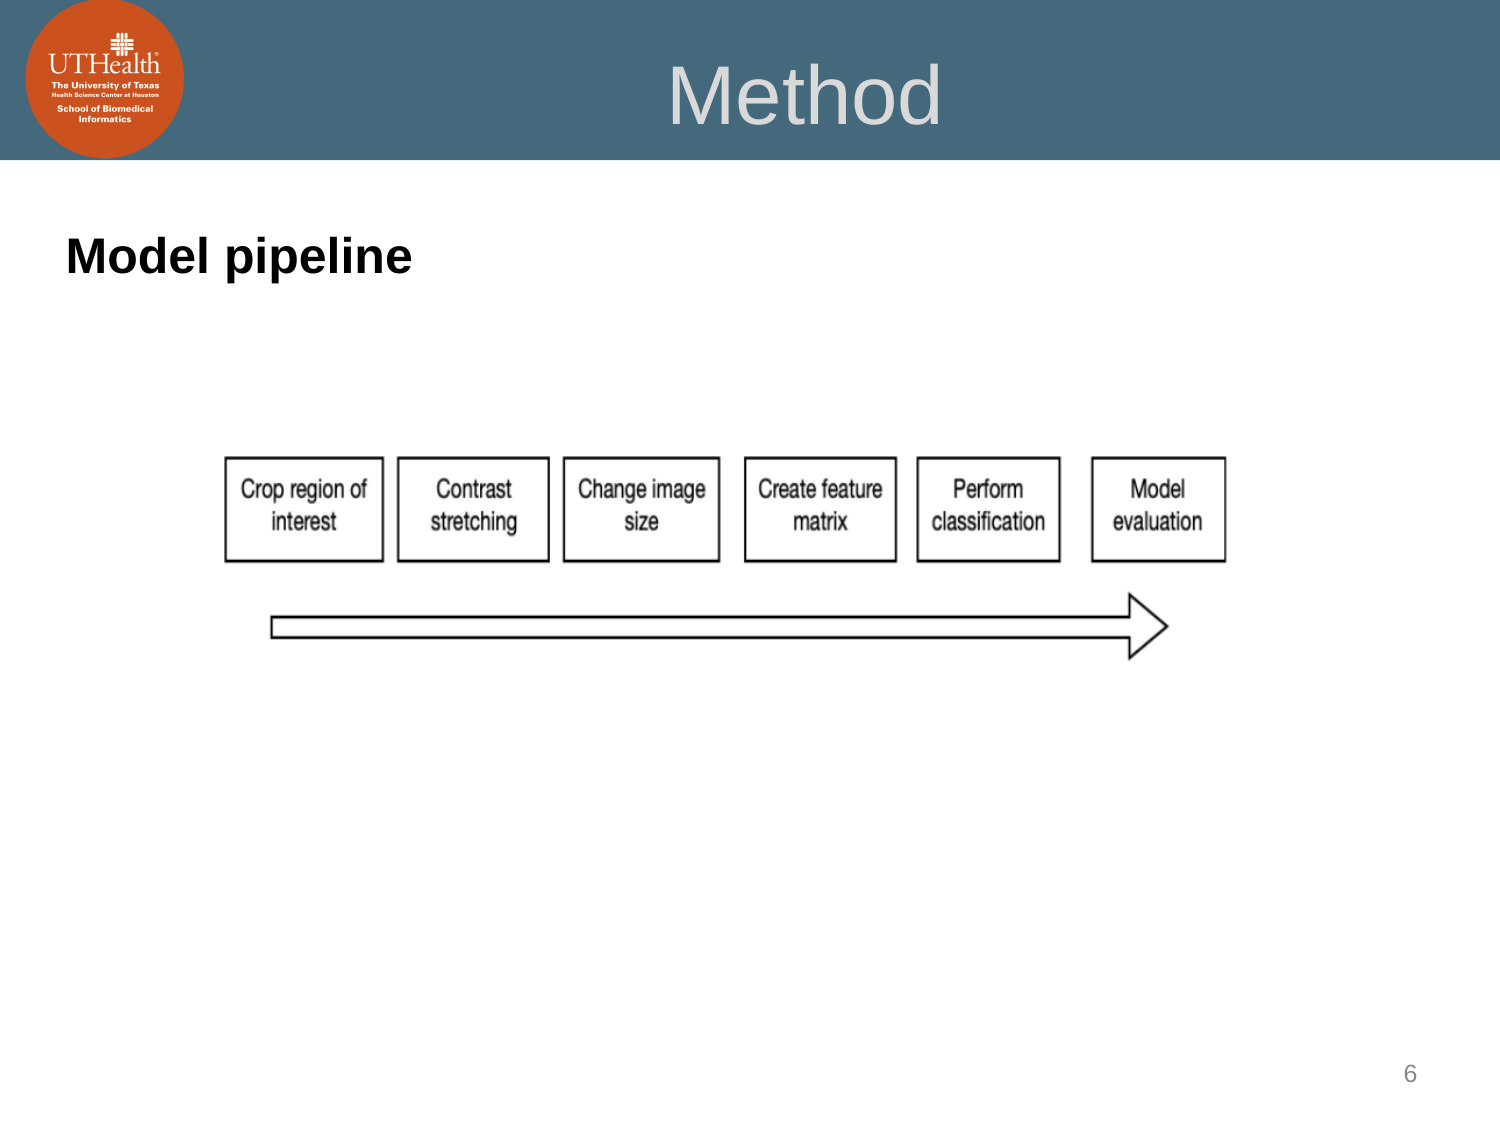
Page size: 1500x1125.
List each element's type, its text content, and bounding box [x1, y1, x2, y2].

picture [179, 434, 1258, 680]
title Method [185, 0, 1426, 186]
slide_number 6 [1393, 1050, 1426, 1095]
text_box Model pipeline [58, 215, 1331, 291]
picture [23, 0, 185, 161]
